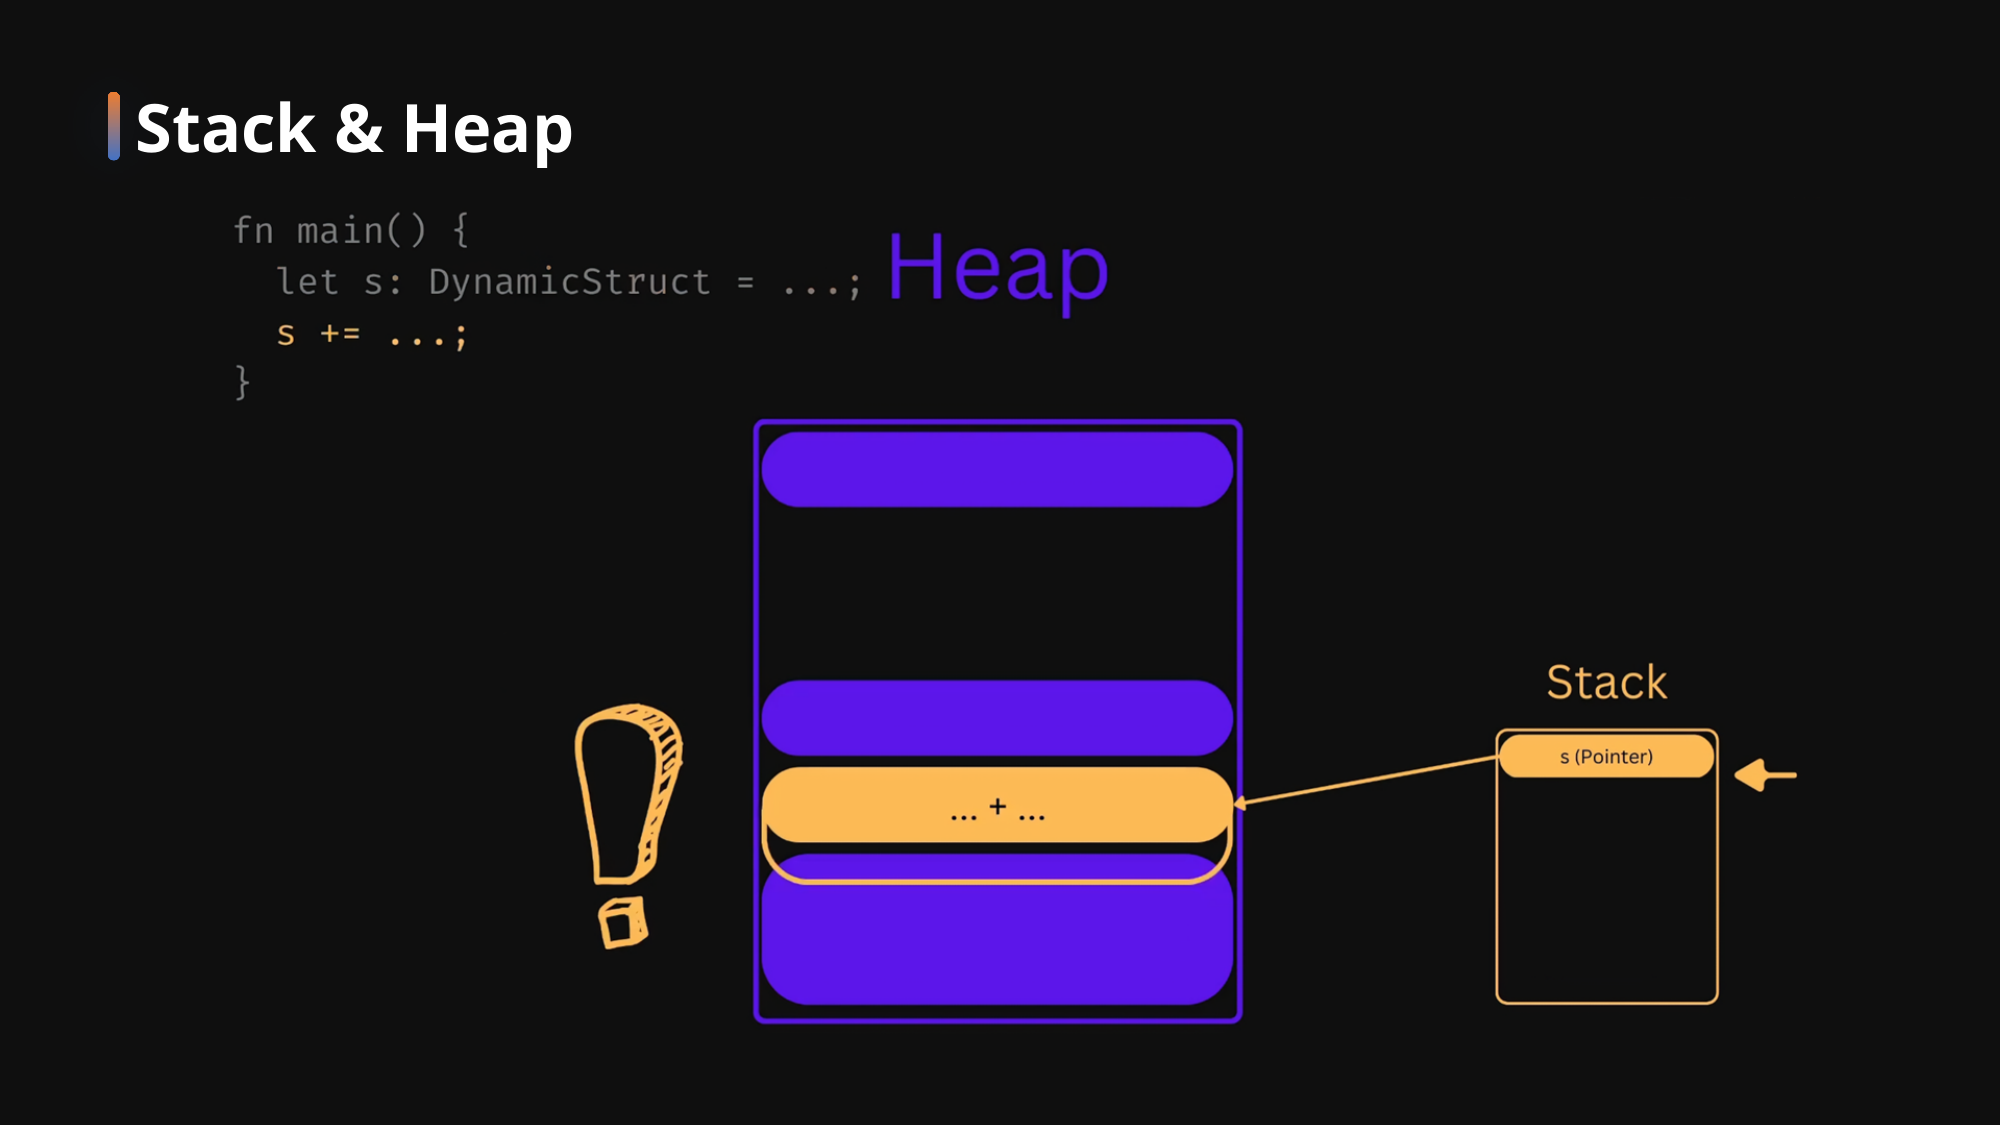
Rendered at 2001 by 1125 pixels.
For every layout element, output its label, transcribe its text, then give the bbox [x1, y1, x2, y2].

text_box [107, 90, 121, 162]
picture [198, 197, 1820, 1060]
text_box Stack & Heap [135, 86, 1120, 167]
